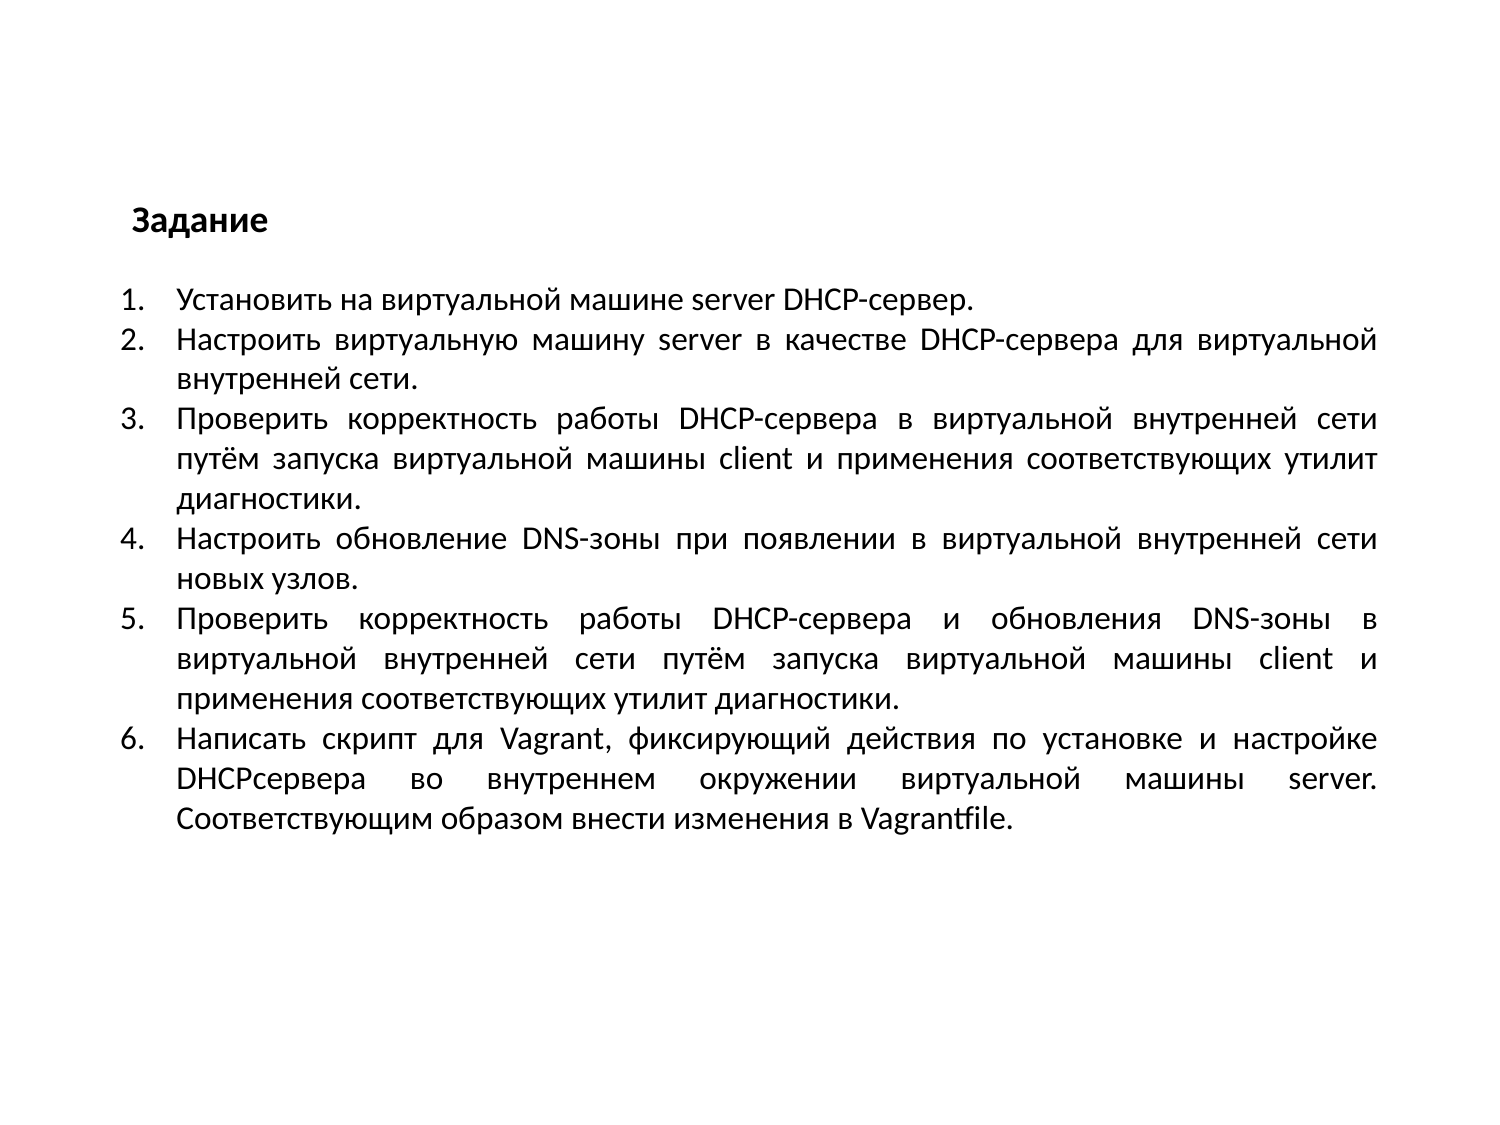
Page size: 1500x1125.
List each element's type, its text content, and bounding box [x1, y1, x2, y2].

text_box Задание [117, 187, 364, 248]
text_box Установить на виртуальной машине server DHCP-сервер. Настроить виртуальную машину server в качестве DHCP-сервера для виртуальной внутренней сети. Проверить корректность работы DHCP-сервера в виртуальной внутренней сети путём запуска виртуальной машины client и применения соответствующих утилит диагностики. Настроить обновление DNS-зоны при появлении в виртуальной внутренней сети новых узлов. Проверить корректность работы DHCP-сервера и обновления DNS-зоны в виртуальной внутренней сети путём запуска виртуальной машины client и применения соответствующих утилит диагностики. Написать скрипт для Vagrant, фиксирующий действия по установке и настройке DHCPсервера во внутреннем окружении виртуальной машины server. Соответствующим образом внести изменения в Vagrantfile. [105, 269, 1395, 883]
